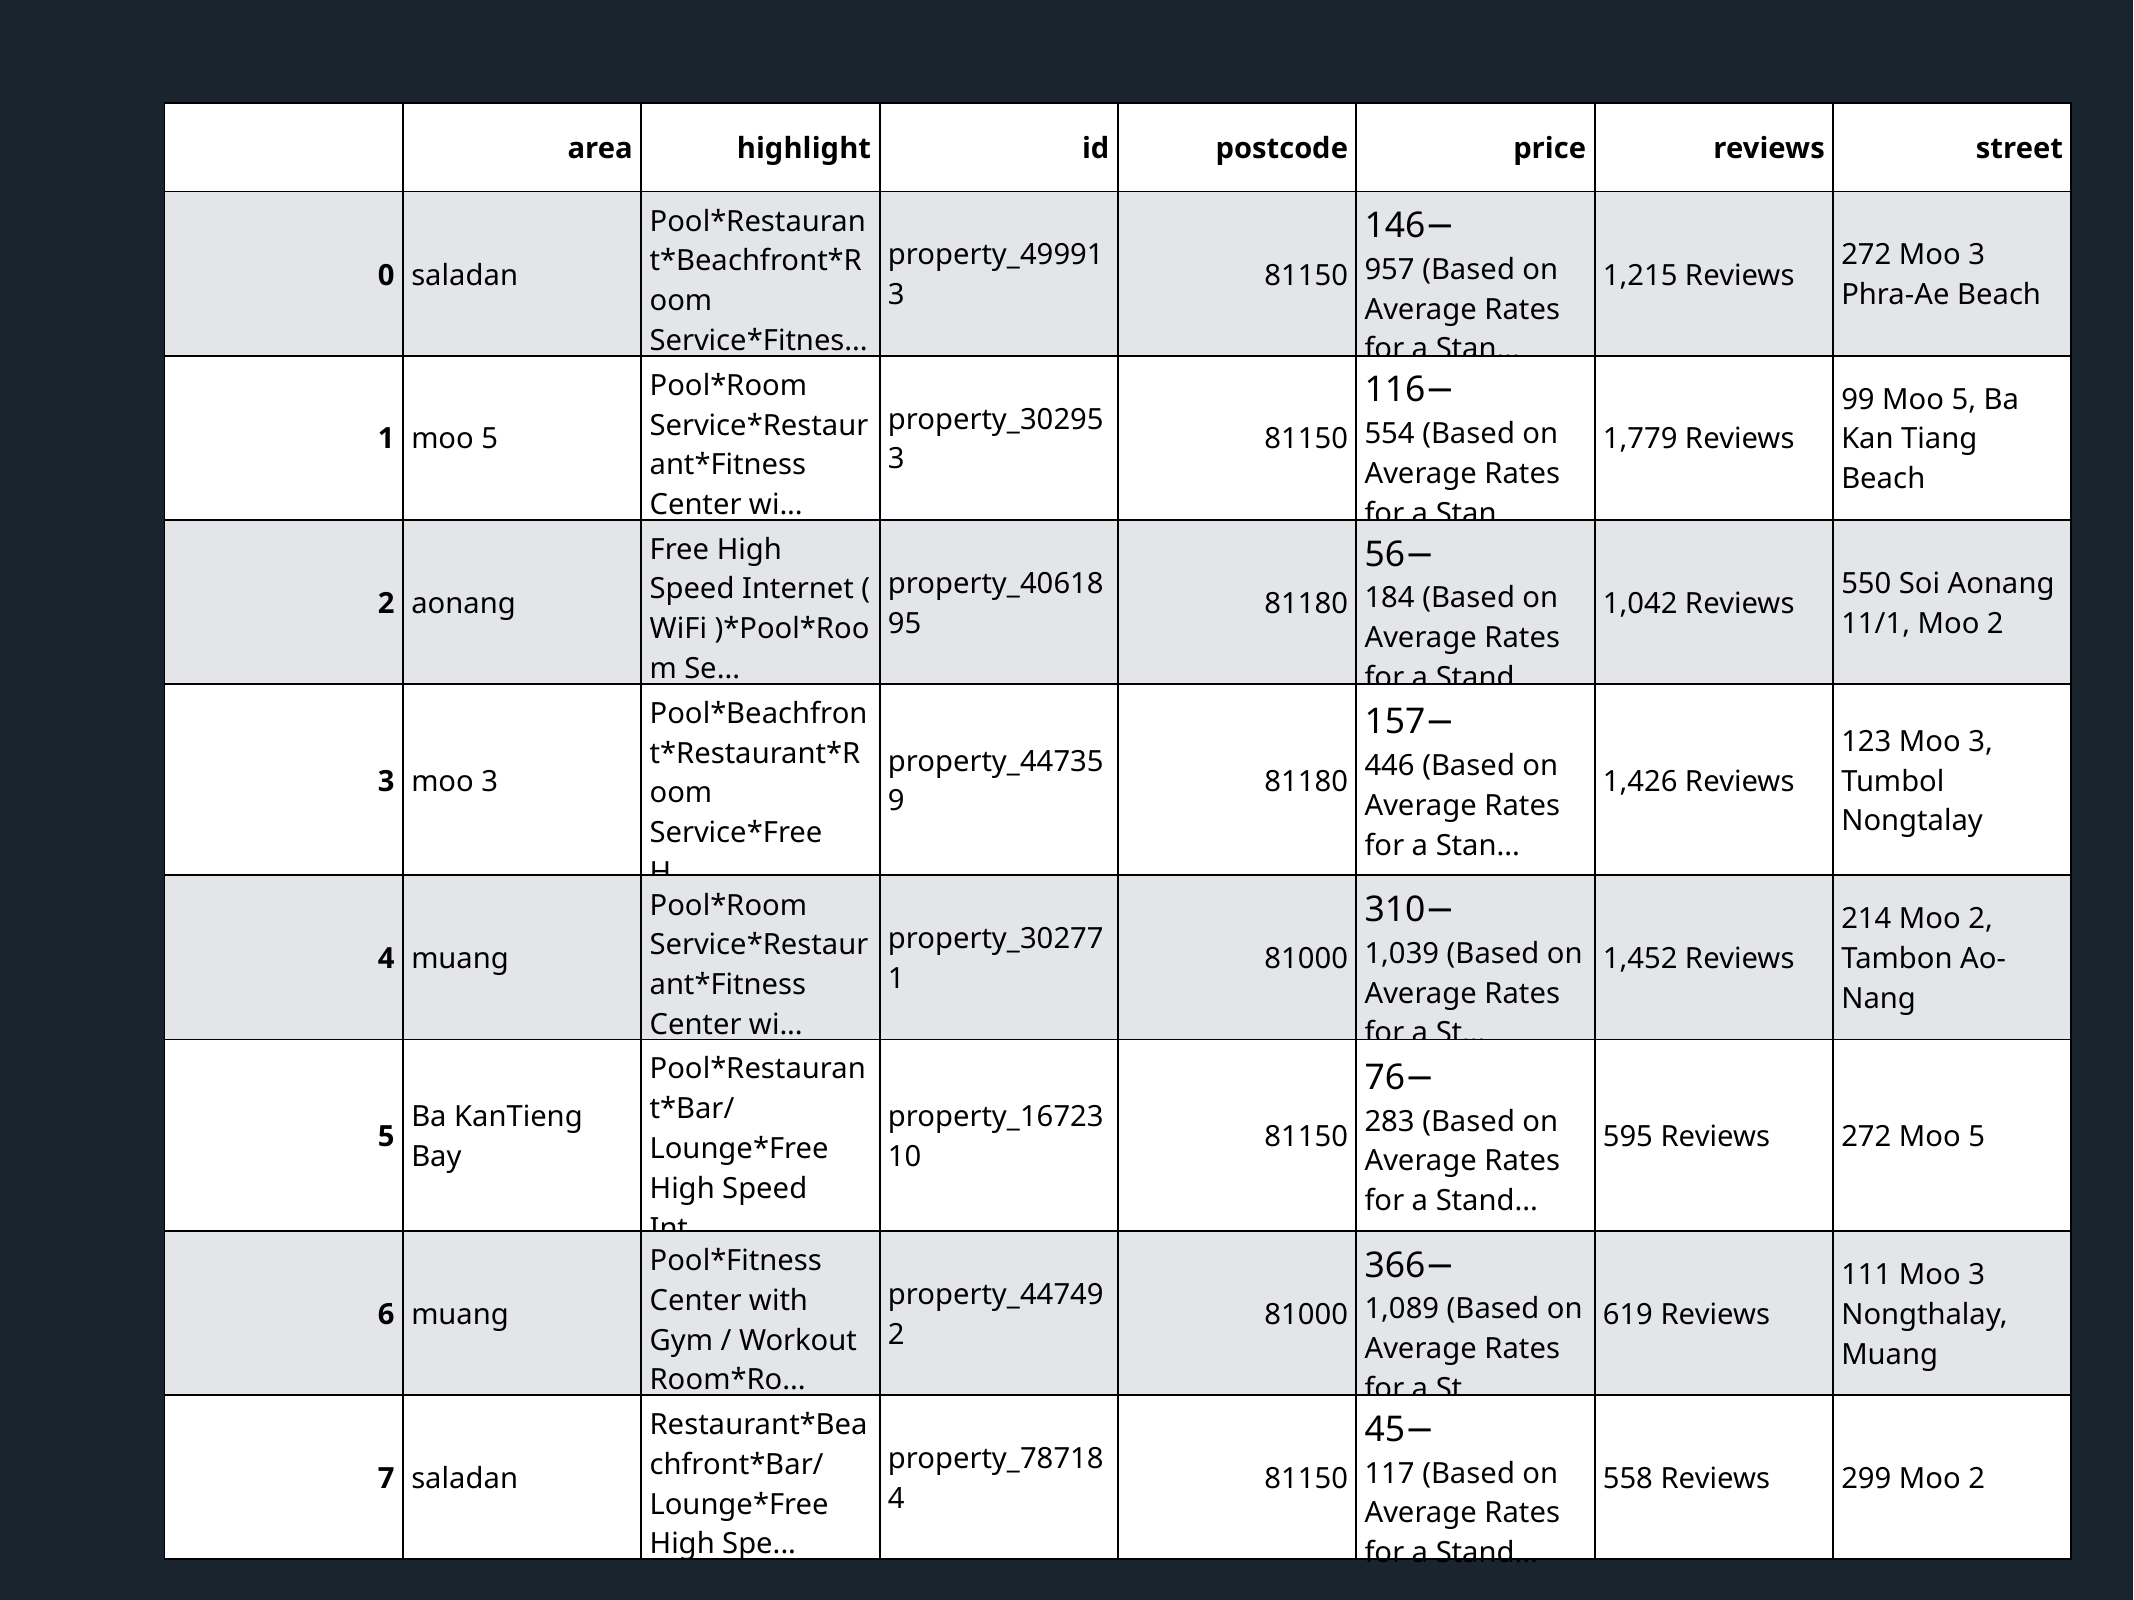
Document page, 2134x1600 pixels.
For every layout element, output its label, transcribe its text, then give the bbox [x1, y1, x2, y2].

table_cell property_302771 [881, 930, 1117, 935]
table_cell Pool*Restaurant*Beachfront*Room Service*Fitnes... [642, 192, 879, 355]
table_cell 76− 283 (Based on Average Rates for a Stand... [1357, 1040, 1594, 1230]
table_cell 45− 117 (Based on Average Rates for a Stand... [1357, 1396, 1594, 1558]
table_cell 111 Moo 3 Nongthalay, Muang [1834, 1232, 2070, 1394]
table_cell 558 Reviews [1596, 1396, 1832, 1558]
table_cell 366− 1,089 (Based on Average Rates for a St... [1357, 1232, 1594, 1394]
table_cell 81000 [1119, 1232, 1355, 1394]
table_cell 116− 554 (Based on Average Rates for a Stan... [1357, 357, 1594, 519]
table_cell 299 Moo 2 [1834, 1396, 2070, 1558]
table_cell 81150 [1119, 1128, 1355, 1230]
table_cell 1,042 Reviews [1596, 521, 1832, 683]
table_cell 2 [165, 521, 402, 683]
table_header reviews [1596, 104, 1832, 191]
table_cell property_447492 [881, 1232, 1117, 1394]
table_cell 595 Reviews [1596, 1040, 1832, 1230]
table_cell property_1672310 [881, 1128, 1117, 1230]
table_cell 272 Moo 3 Phra-Ae Beach [1834, 192, 2070, 355]
table_cell 3 [165, 685, 402, 874]
table_header area [404, 104, 640, 191]
table_cell Pool*Room Service*Restaurant*Fitness Center wi... [642, 876, 879, 935]
table_cell muang [404, 1232, 640, 1394]
table_cell 81150 [1119, 1396, 1355, 1558]
table_cell 7 [165, 1396, 402, 1558]
table_cell 0 [165, 192, 402, 355]
table_cell 1,426 Reviews [1596, 685, 1832, 874]
table_cell 146− 957 (Based on Average Rates for a Stan... [1357, 192, 1594, 355]
table_cell 310− 1,039 (Based on Average Rates for a St... [1357, 876, 1594, 1039]
table_cell 1,215 Reviews [1596, 192, 1832, 355]
table_cell 272 Moo 5 [1834, 1040, 2070, 1230]
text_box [728, 361, 1404, 921]
table_cell Pool*Fitness Center with Gym / Workout Room*Ro... [642, 1232, 879, 1394]
table_cell Pool*Beachfront*Restaurant*Room Service*Free H... [642, 685, 722, 874]
table_cell muang [404, 876, 640, 1039]
table_cell saladan [404, 1396, 640, 1558]
table_header [165, 104, 402, 191]
table_cell 550 Soi Aonang 11/1, Moo 2 [1834, 521, 2070, 683]
table_cell moo 5 [404, 357, 640, 519]
table_cell 56− 184 (Based on Average Rates for a Stand... [1410, 521, 1594, 683]
table_cell property_499913 [881, 192, 1117, 355]
table_cell Ba KanTieng Bay [404, 1040, 640, 1230]
table_cell 1,452 Reviews [1596, 876, 1832, 1039]
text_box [558, 937, 1579, 1120]
table_header id [881, 104, 1117, 191]
table_cell Pool*Restaurant*Bar/Lounge*Free High Speed Int... [642, 1128, 879, 1230]
table_cell 81150 [1119, 192, 1355, 355]
table_cell 619 Reviews [1596, 1232, 1832, 1394]
table_header postcode [1119, 104, 1355, 191]
table_header price [1357, 104, 1594, 191]
table_header highlight [642, 104, 879, 191]
table_cell 99 Moo 5, Ba Kan Tiang Beach [1834, 357, 2070, 519]
table_cell Free High Speed Internet ( WiFi )*Pool*Room Se... [642, 521, 722, 683]
table_cell 1,779 Reviews [1596, 357, 1832, 519]
table_cell 157− 446 (Based on Average Rates for a Stan... [1410, 685, 1594, 874]
table_cell 214 Moo 2, Tambon Ao-Nang [1834, 876, 2070, 1039]
table_cell Restaurant*Beachfront*Bar/Lounge*Free High Spe... [642, 1396, 879, 1558]
table_header street [1834, 104, 2070, 191]
table_cell 81000 [1119, 930, 1355, 935]
table_cell moo 3 [404, 685, 640, 874]
table_cell 6 [165, 1232, 402, 1394]
table_cell Pool*Room Service*Restaurant*Fitness Center wi... [642, 357, 879, 519]
table_cell property_787184 [881, 1396, 1117, 1558]
table_cell saladan [404, 192, 640, 355]
table_cell 123 Moo 3, Tumbol Nongtalay [1834, 685, 2070, 874]
table_cell 5 [165, 1040, 402, 1230]
table_cell 4 [165, 876, 402, 1039]
table_cell 1 [165, 357, 402, 519]
table_cell aonang [404, 521, 640, 683]
